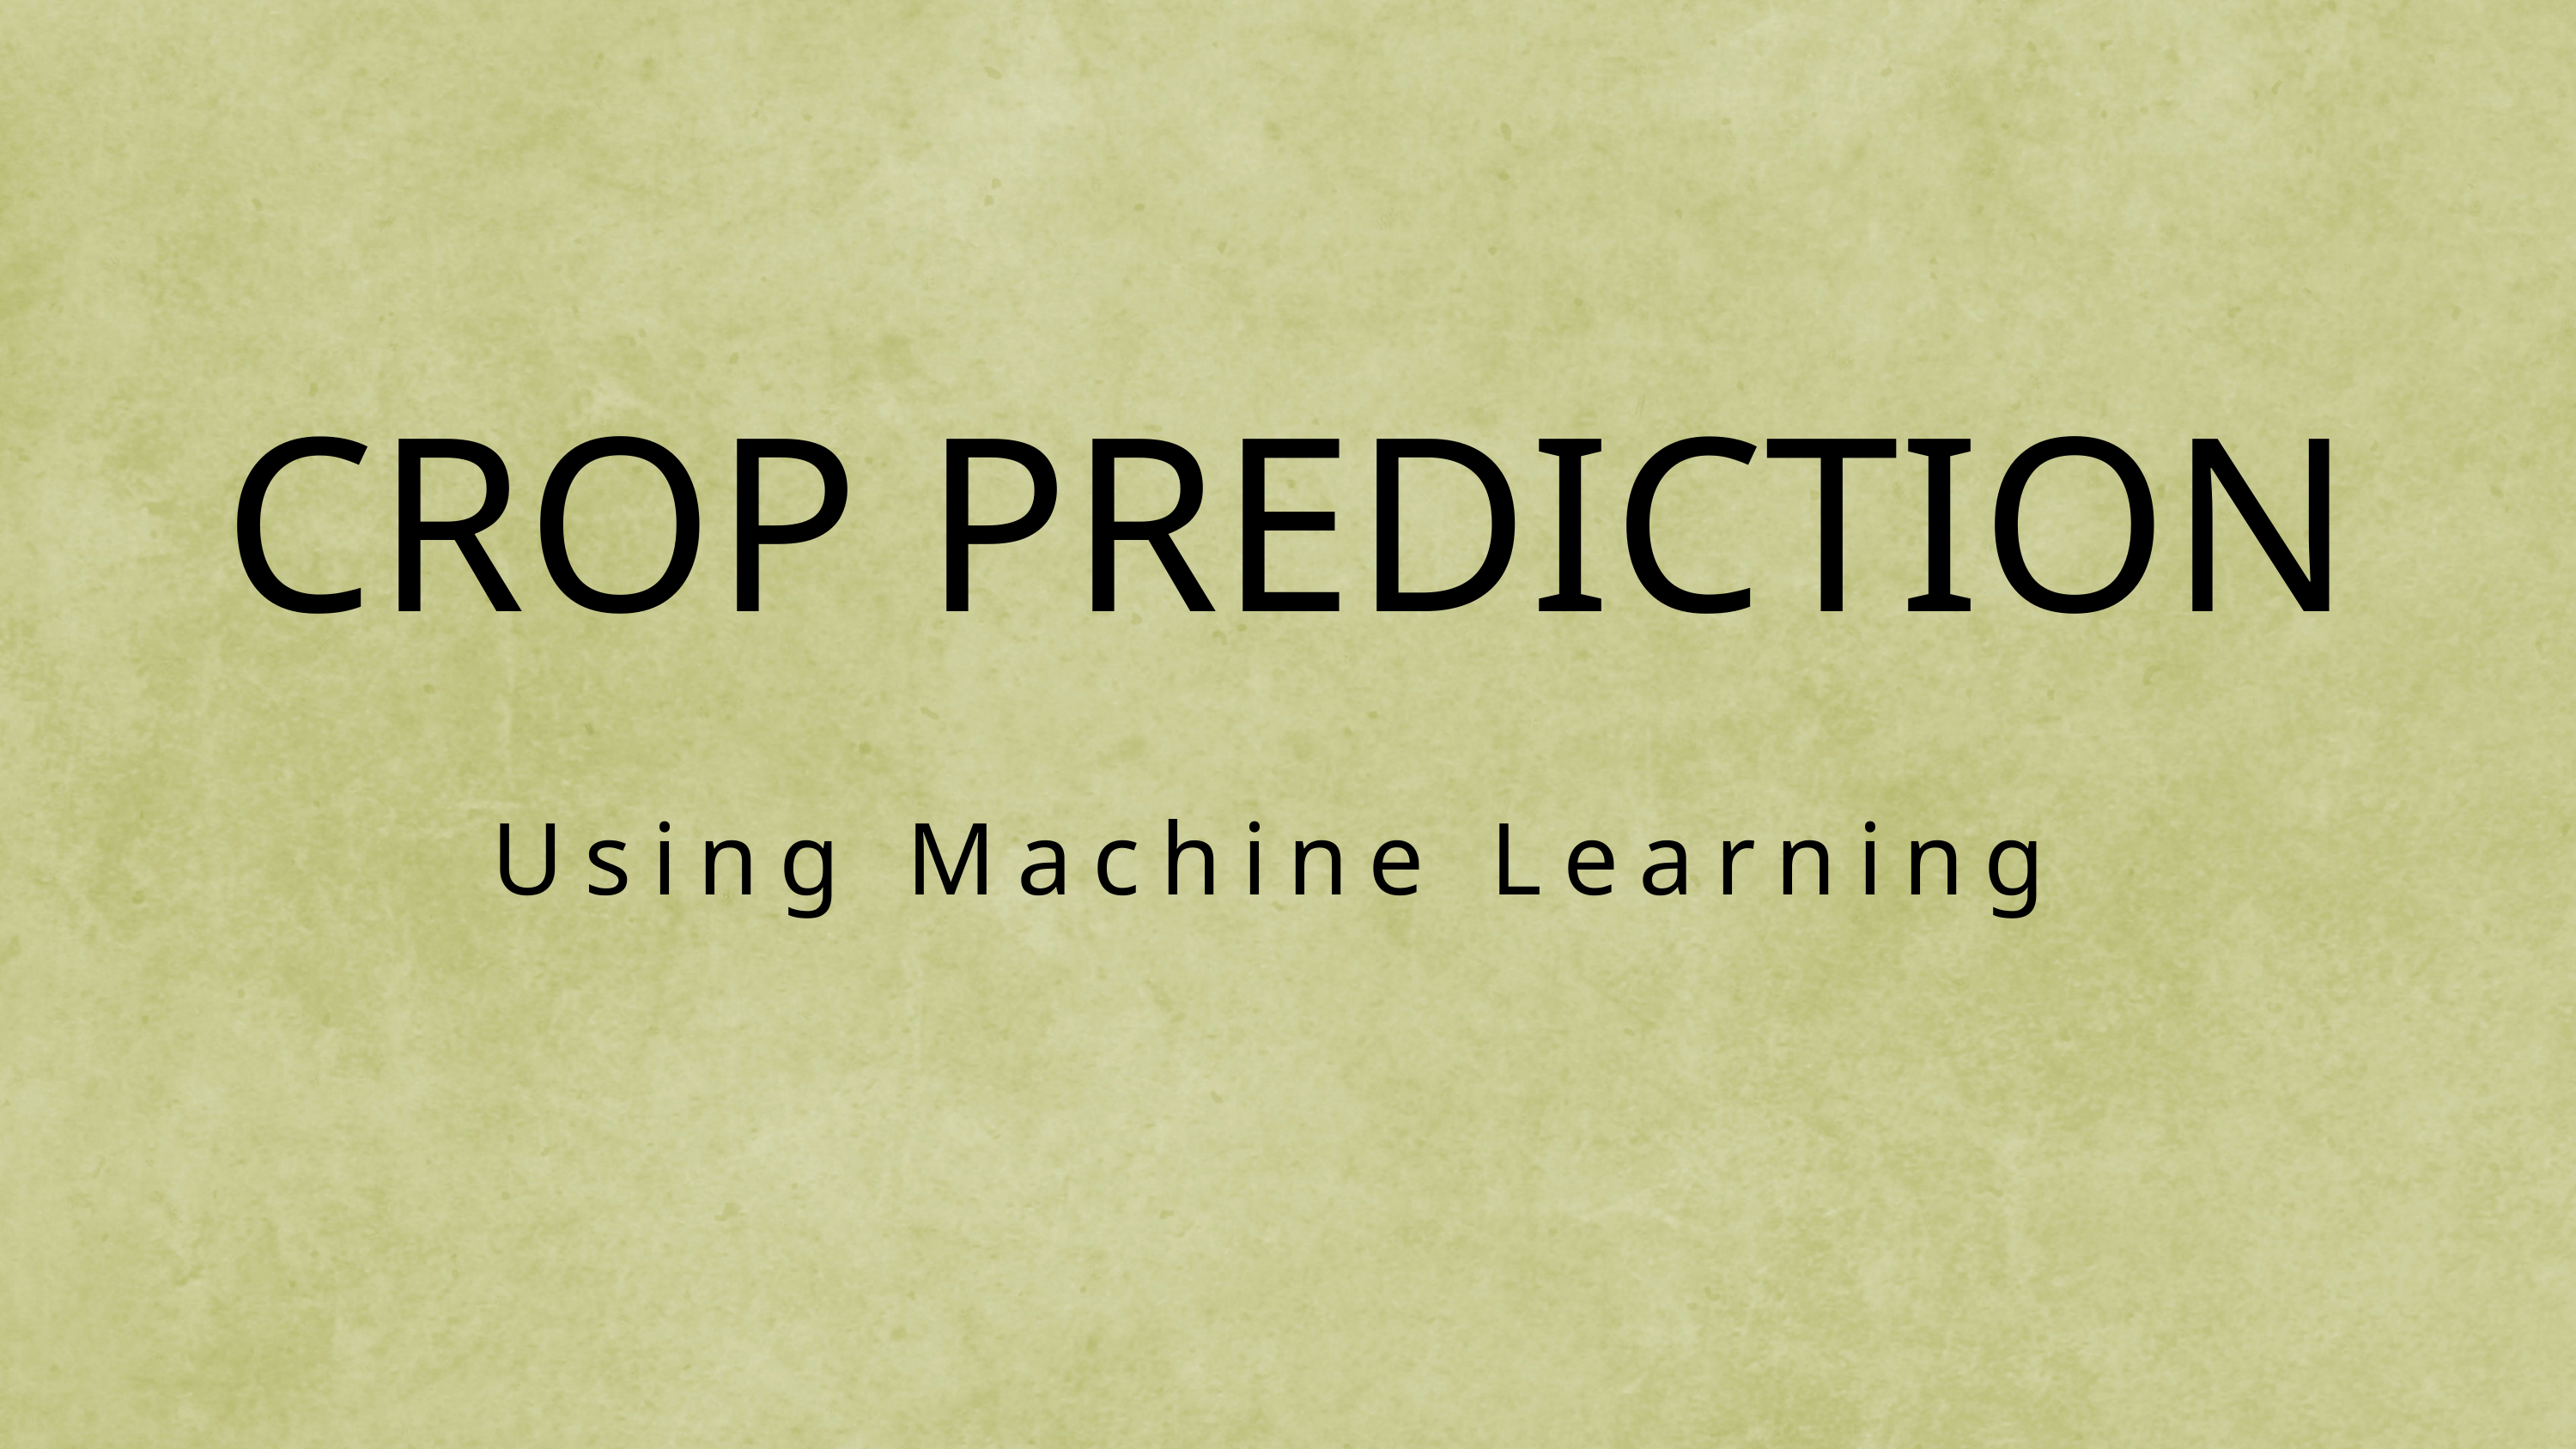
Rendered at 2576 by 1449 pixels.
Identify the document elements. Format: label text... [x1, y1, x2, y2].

text_box CROP PREDICTION [185, 393, 2391, 660]
text_box Using Machine Learning [355, 776, 2185, 916]
text_box [0, 0, 2576, 1449]
